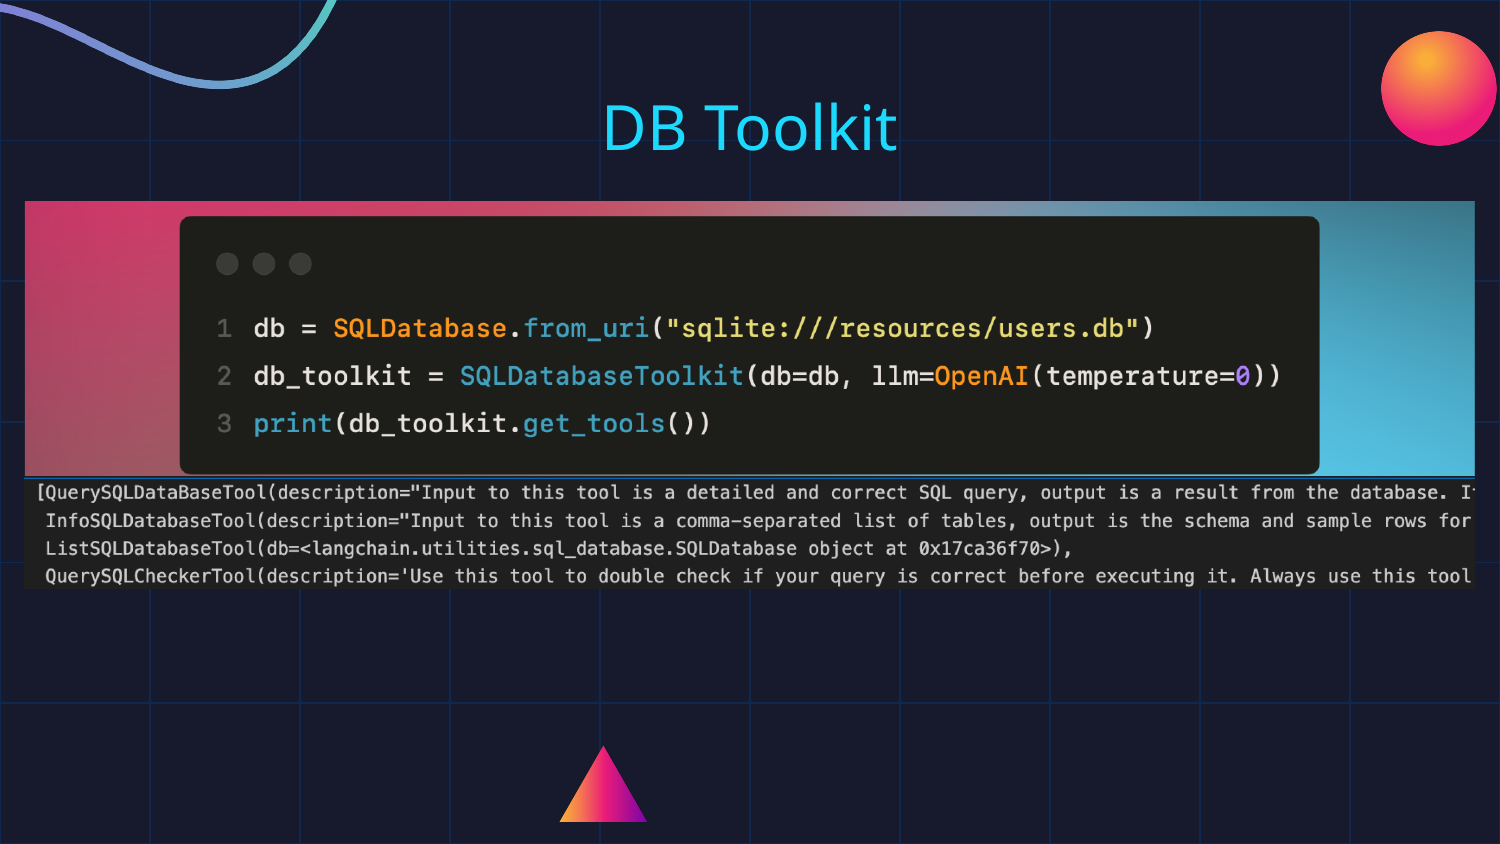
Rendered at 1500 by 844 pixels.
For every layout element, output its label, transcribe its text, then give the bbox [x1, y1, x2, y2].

picture [0, 0, 1476, 589]
title DB Toolkit [118, 72, 1382, 167]
picture [559, 745, 648, 822]
picture [1381, 31, 1497, 146]
